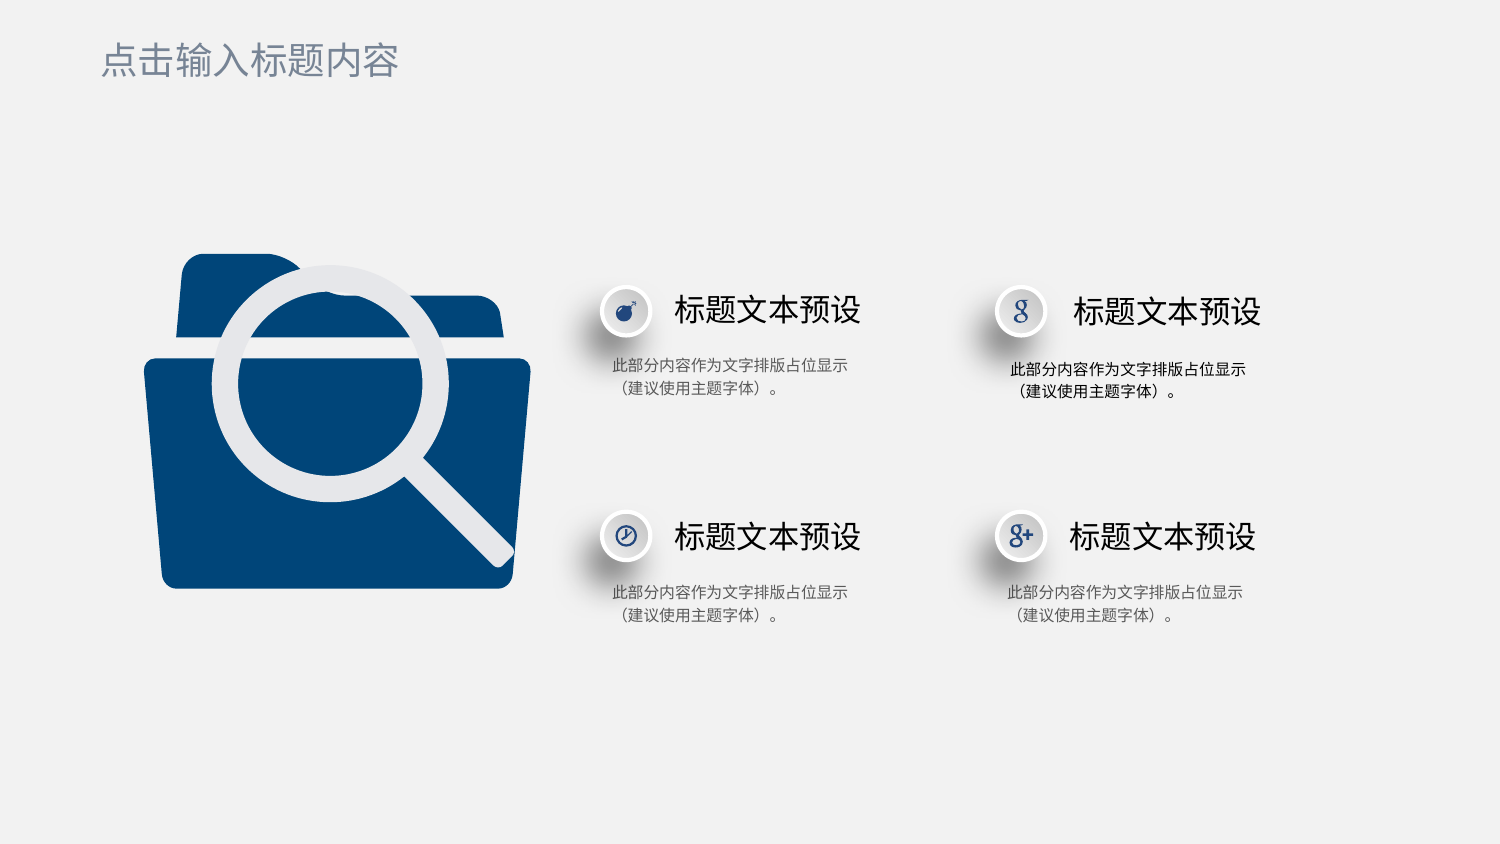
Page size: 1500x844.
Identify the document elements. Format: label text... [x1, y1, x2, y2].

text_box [143, 245, 531, 616]
text_box 点击输入标题内容 [100, 28, 450, 91]
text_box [601, 285, 952, 402]
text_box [601, 511, 952, 629]
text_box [996, 511, 1347, 629]
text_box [996, 286, 1318, 406]
